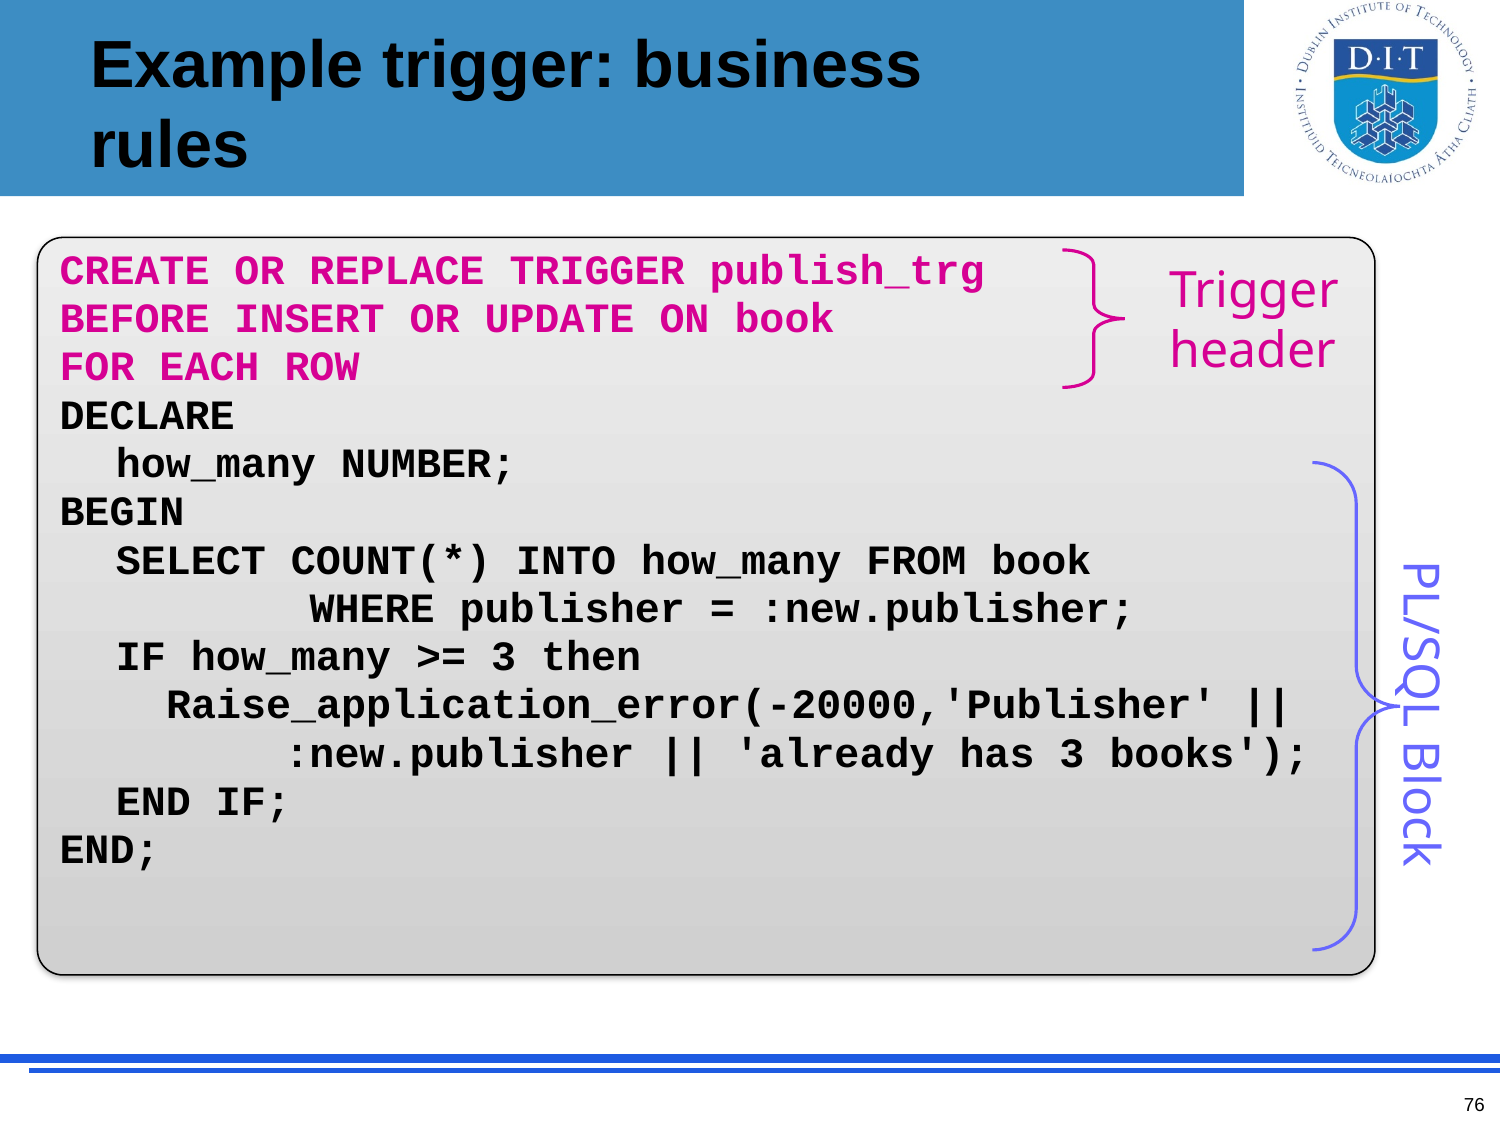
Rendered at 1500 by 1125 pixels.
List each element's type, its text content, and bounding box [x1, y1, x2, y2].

text_box [1312, 462, 1386, 950]
title Example trigger: business rules [74, 18, 1105, 182]
text_box PL/SQL Block [1386, 545, 1461, 883]
text_box Trigger header [1154, 249, 1367, 385]
slide_number 76 [1149, 1084, 1500, 1125]
text_box [1062, 249, 1125, 388]
picture [1293, 0, 1478, 185]
text_box CREATE OR REPLACE TRIGGER publish_trg BEFORE INSERT OR UPDATE ON book FOR EACH ROW DECLARE how_many NUMBER; BEGIN SELECT COUNT(*) INTO how_many FROM book WHERE publisher = :new.publisher; IF how_many >= 3 then Raise_application_error(-20000,'Publisher' || :new.publisher || 'already has 3 books'); END IF; END; [36, 236, 1376, 976]
